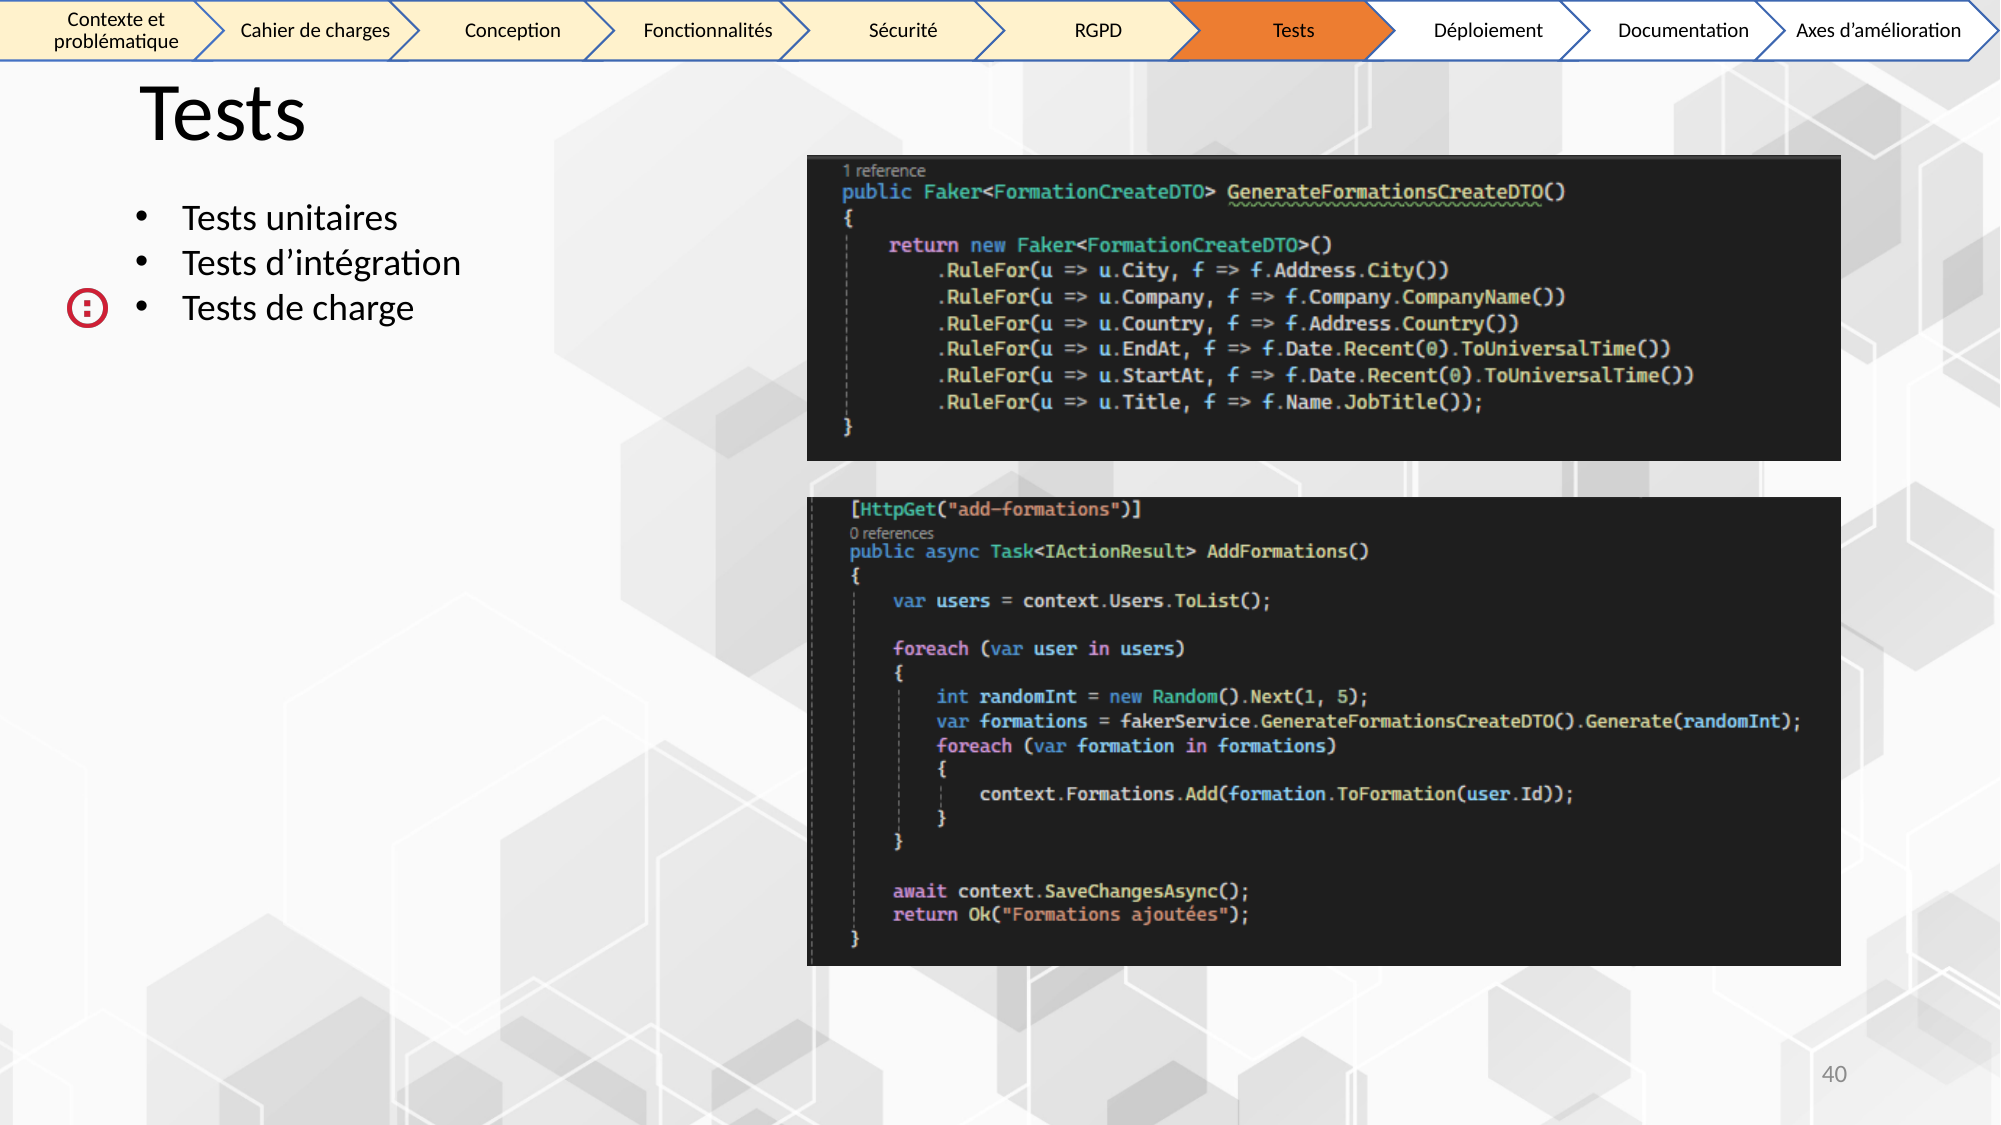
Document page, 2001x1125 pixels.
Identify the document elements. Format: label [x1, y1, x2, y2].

picture [0, 0, 2000, 1125]
text_box [0, 0, 1999, 61]
